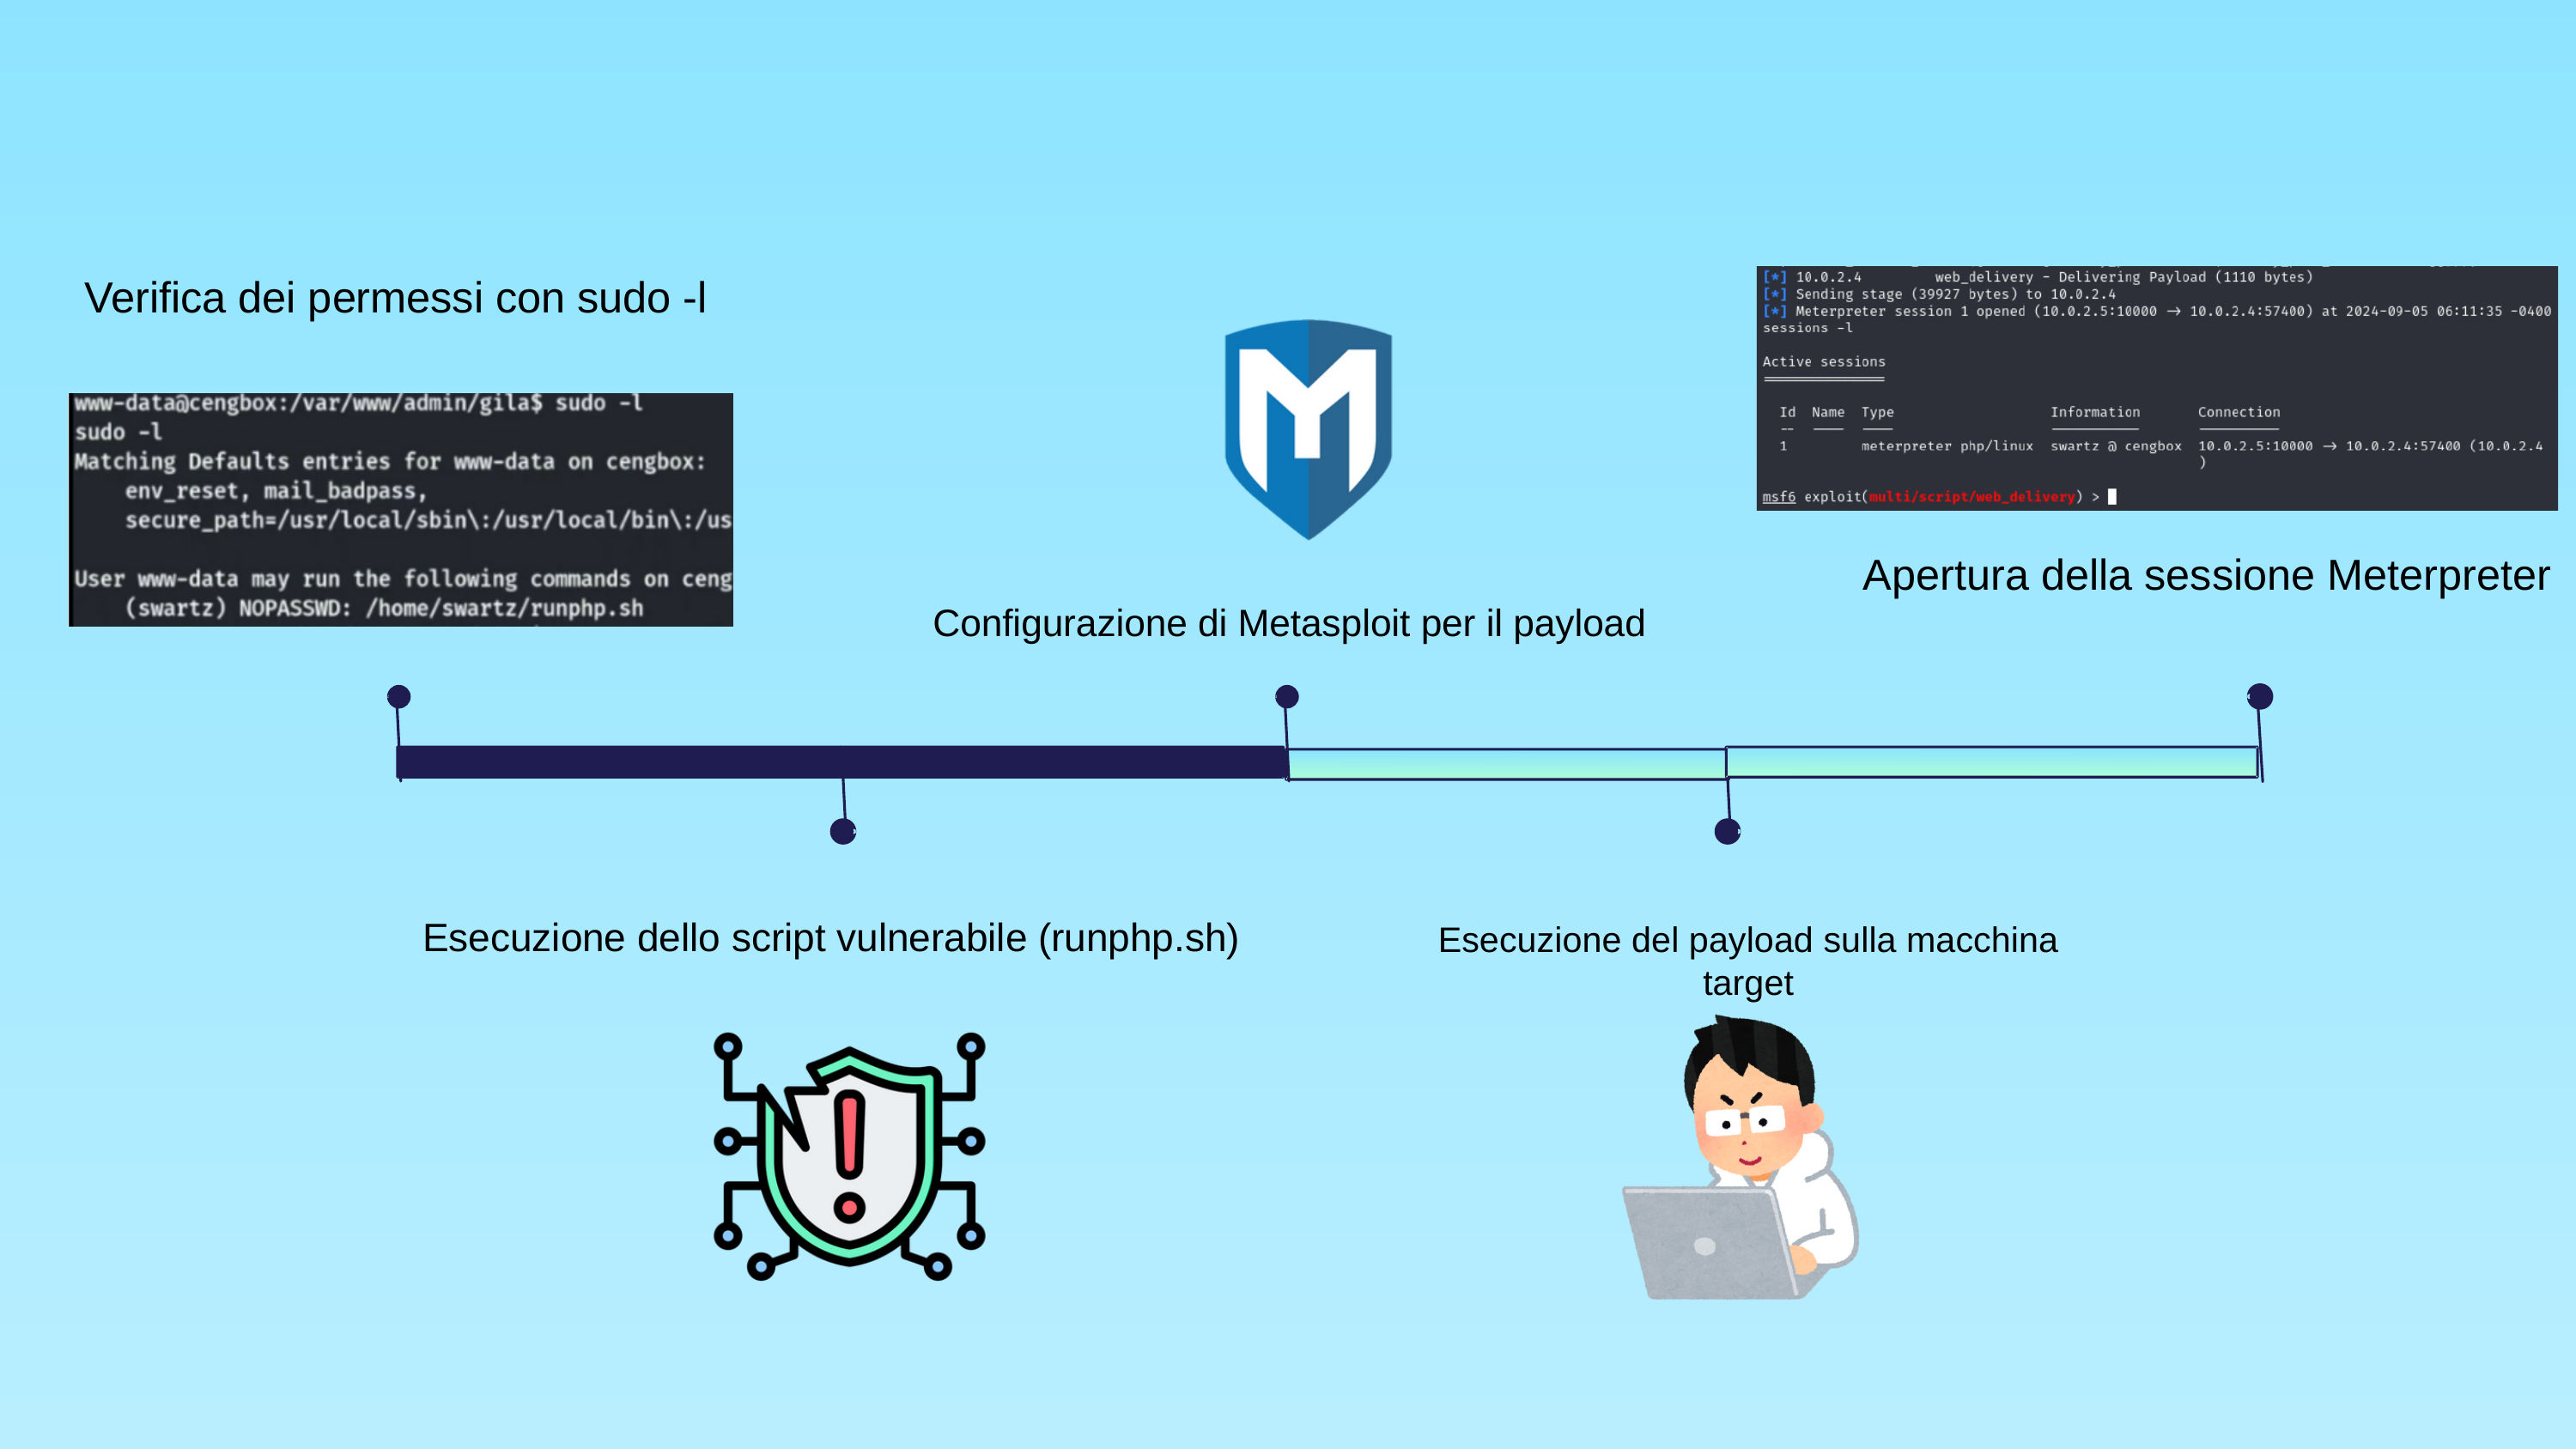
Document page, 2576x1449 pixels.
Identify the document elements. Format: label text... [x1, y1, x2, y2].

text_box [1621, 1014, 1860, 1300]
text_box [1756, 266, 2559, 511]
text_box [1724, 745, 2264, 784]
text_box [838, 745, 1290, 784]
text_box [2246, 682, 2274, 710]
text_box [1292, 748, 1721, 781]
text_box Verifica dei permessi con sudo -l [82, 270, 711, 322]
text_box Esecuzione del payload sulla macchina target [1388, 917, 2108, 1003]
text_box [386, 684, 410, 708]
text_box [710, 1017, 989, 1296]
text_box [396, 745, 836, 784]
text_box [1274, 684, 1299, 708]
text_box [830, 819, 857, 846]
text_box [68, 393, 733, 627]
text_box Configurazione di Metasploit per il payload [931, 597, 1649, 645]
text_box Apertura della sessione Meterpreter [1862, 546, 2552, 599]
text_box [1176, 298, 1441, 562]
text_box Esecuzione dello script vulnerabile (runphp.sh) [420, 912, 1242, 961]
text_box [1715, 819, 1741, 846]
